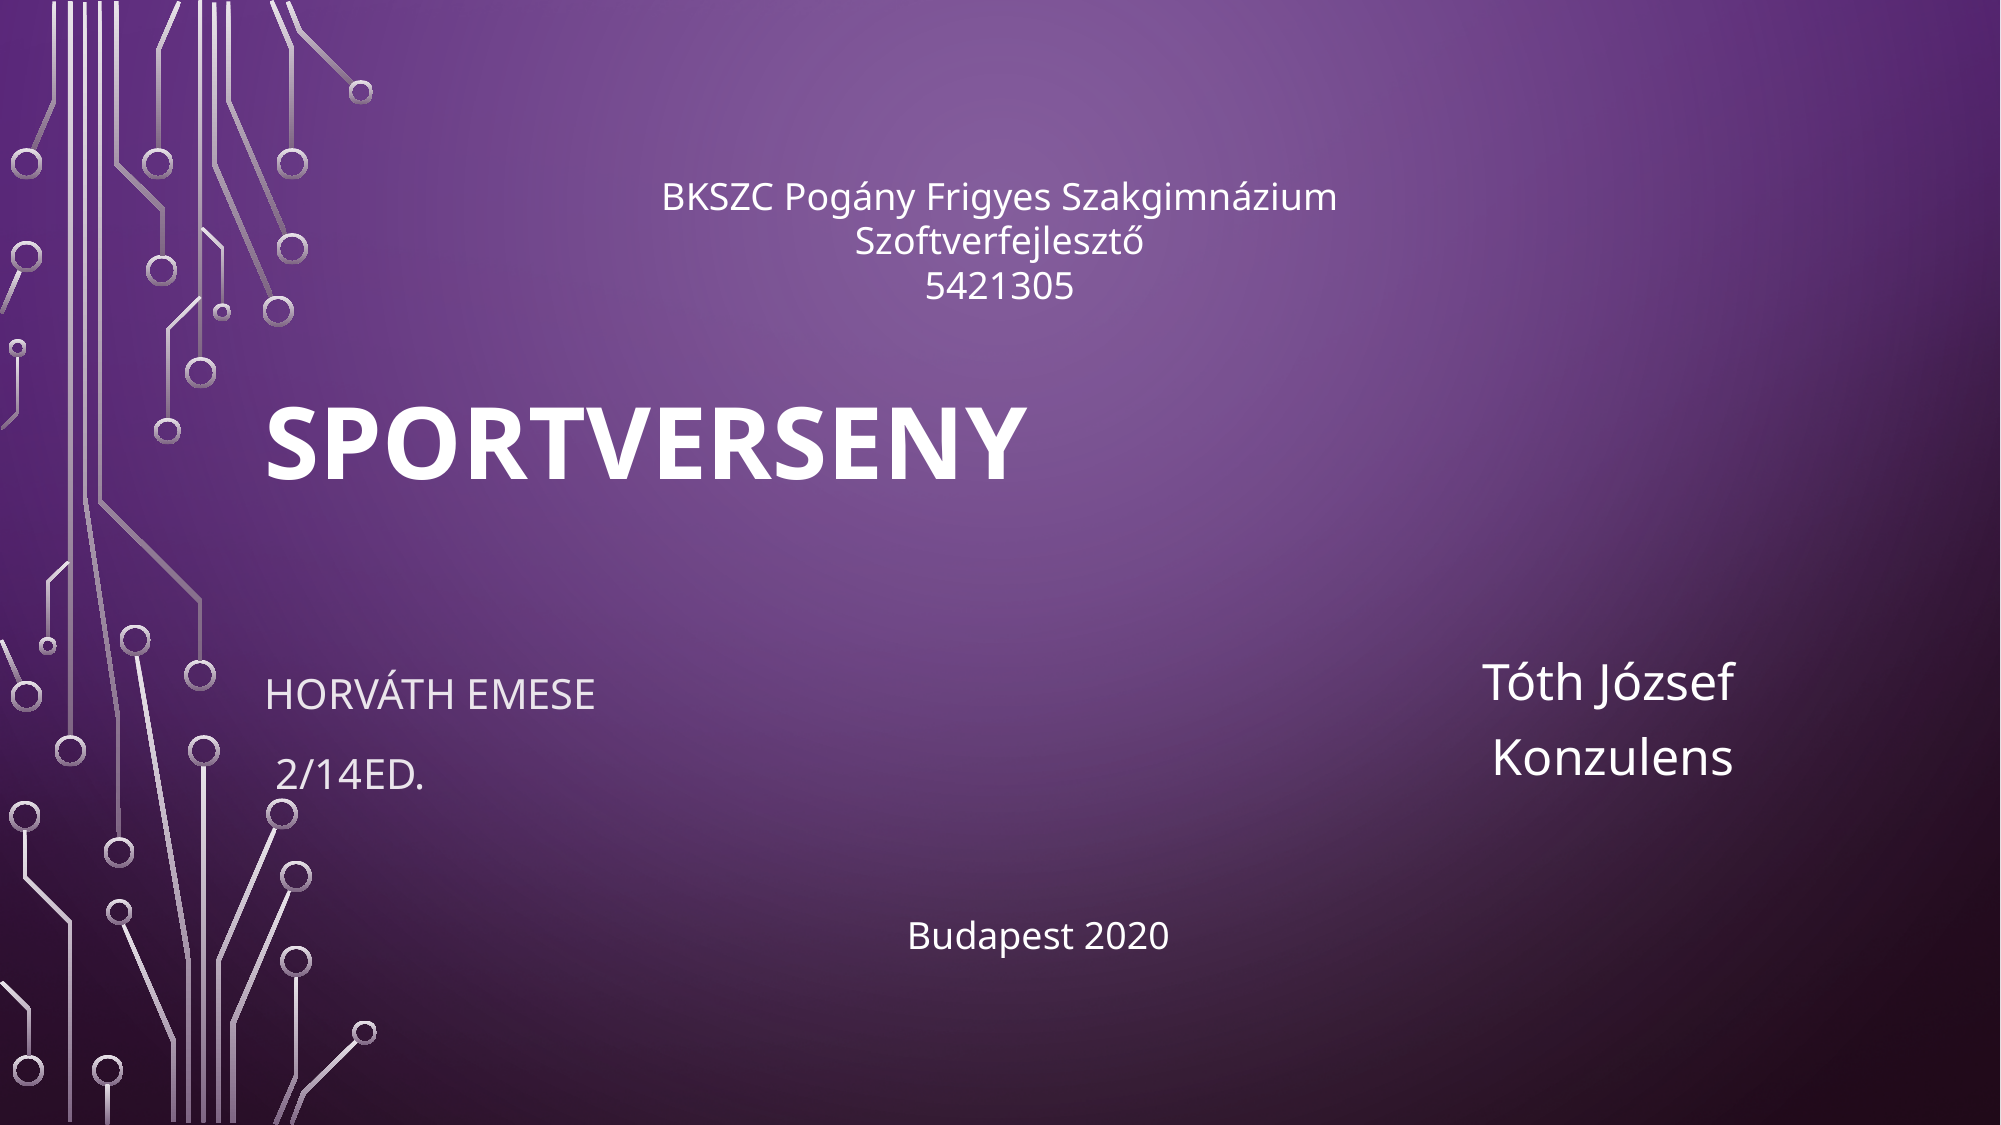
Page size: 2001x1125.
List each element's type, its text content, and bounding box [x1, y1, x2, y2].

text_box Tóth József Konzulens [999, 650, 1750, 803]
title SPORTVERSENY [249, 360, 1750, 629]
subtitle Horváth Emese 2/14ED. [249, 650, 999, 803]
text_box BKSZC Pogány Frigyes Szakgimnázium Szoftverfejlesztő 5421305 [249, 165, 1750, 360]
text_box Budapest 2020 [624, 904, 1453, 965]
